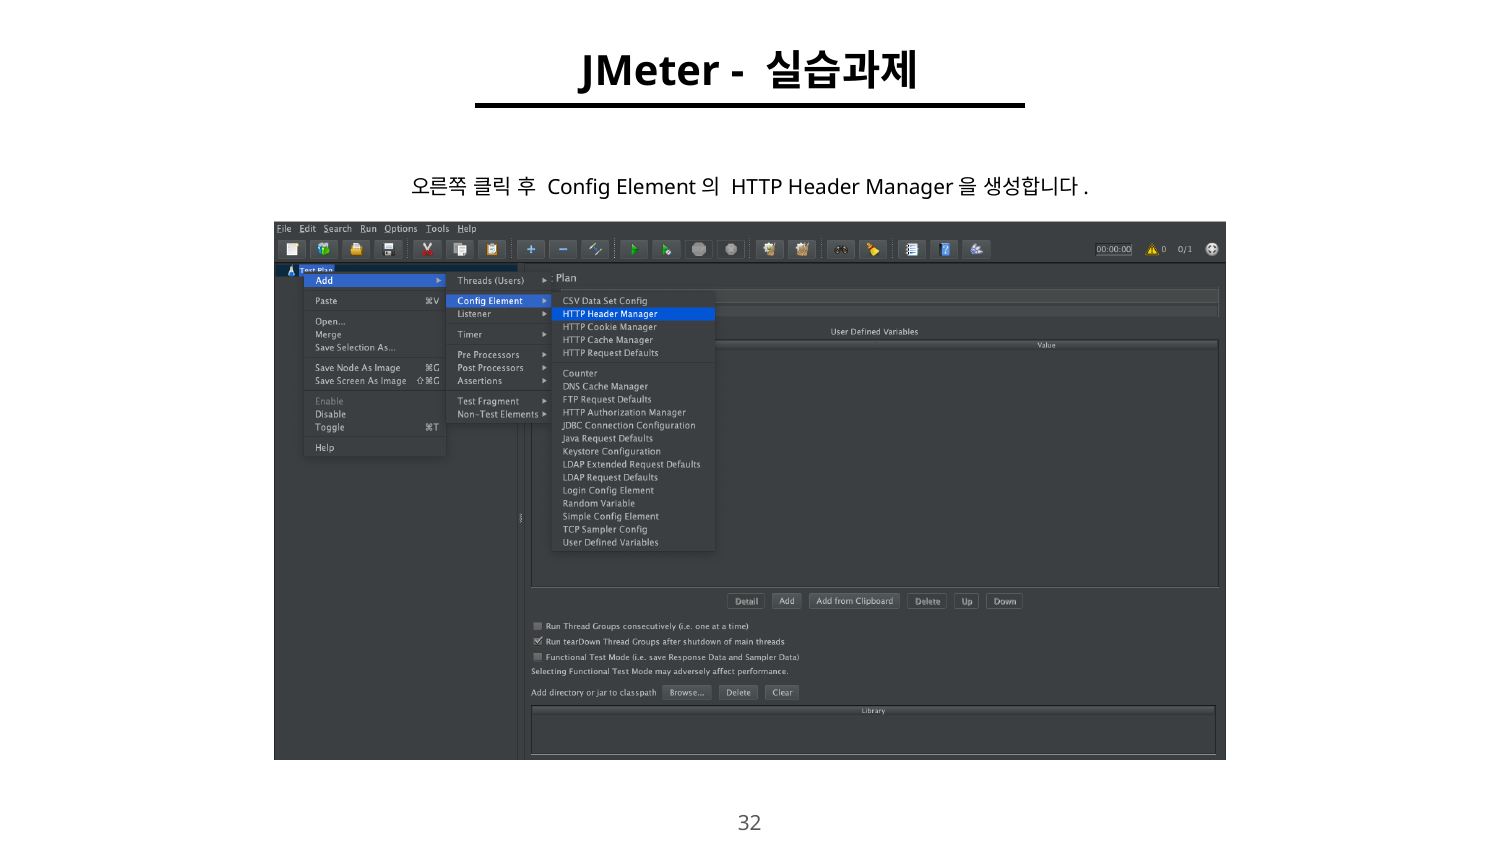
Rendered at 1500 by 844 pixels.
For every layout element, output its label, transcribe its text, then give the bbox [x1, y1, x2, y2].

slide_number ‹#› [729, 804, 770, 833]
picture [274, 221, 1226, 761]
title JMeter - 실습과제 [367, 37, 1133, 101]
text_box 오른쪽 클릭 후 Config Element의 HTTP Header Manager을 생성합니다. [302, 155, 1198, 193]
